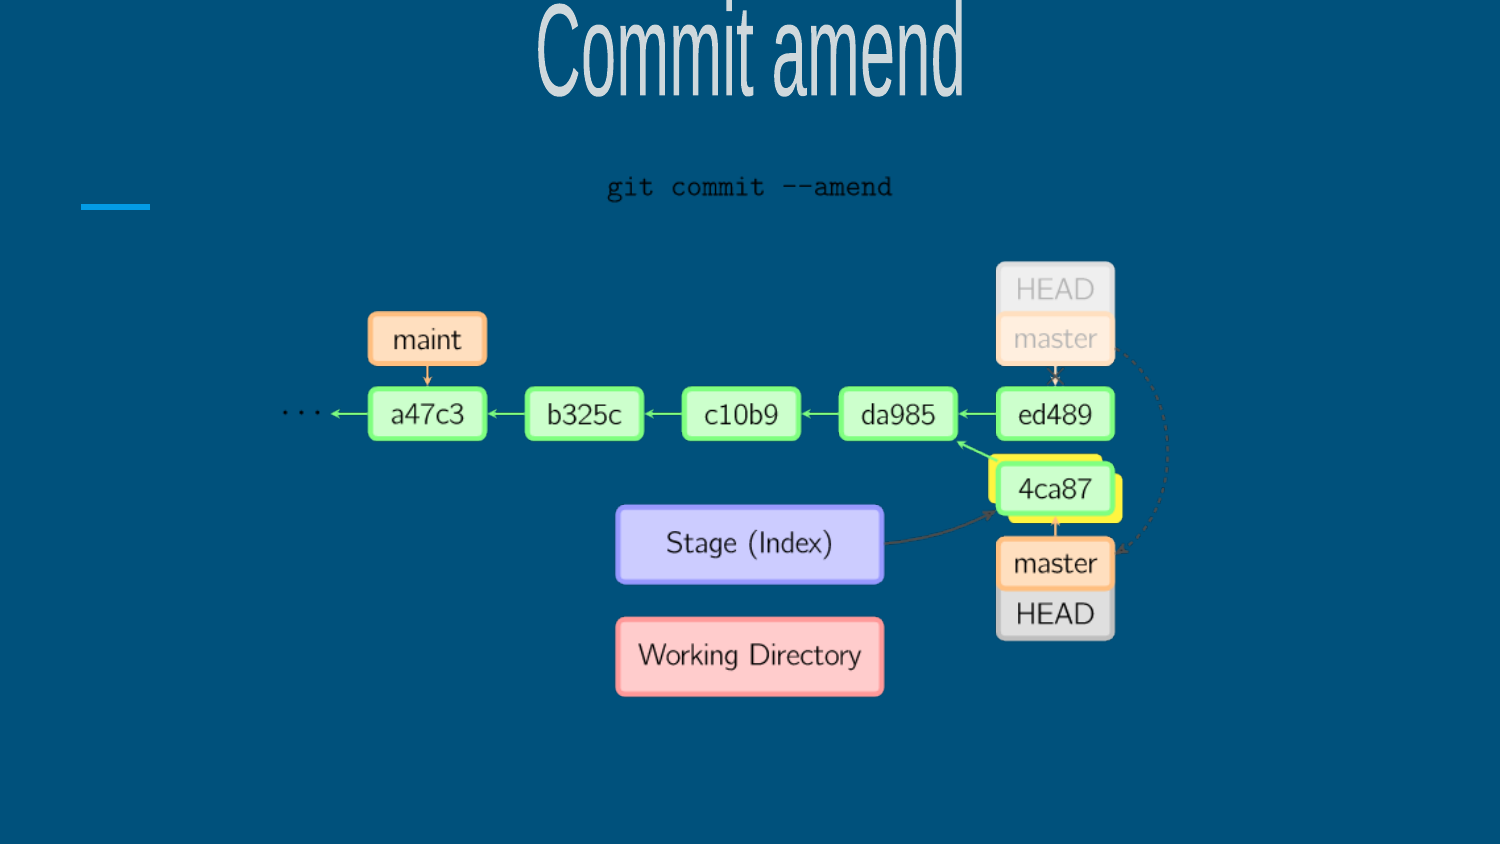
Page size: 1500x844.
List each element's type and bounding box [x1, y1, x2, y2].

picture [738, 11, 753, 96]
picture [934, 1, 961, 96]
picture [332, 261, 1120, 441]
picture [615, 616, 884, 697]
picture [900, 25, 926, 95]
picture [775, 25, 806, 96]
picture [863, 25, 892, 96]
picture [674, 25, 717, 95]
picture [727, 1, 731, 11]
picture [584, 25, 613, 96]
picture [958, 441, 1127, 641]
picture [539, 4, 578, 96]
picture [727, 26, 731, 95]
picture [621, 25, 664, 95]
picture [615, 504, 995, 585]
picture [812, 25, 855, 95]
